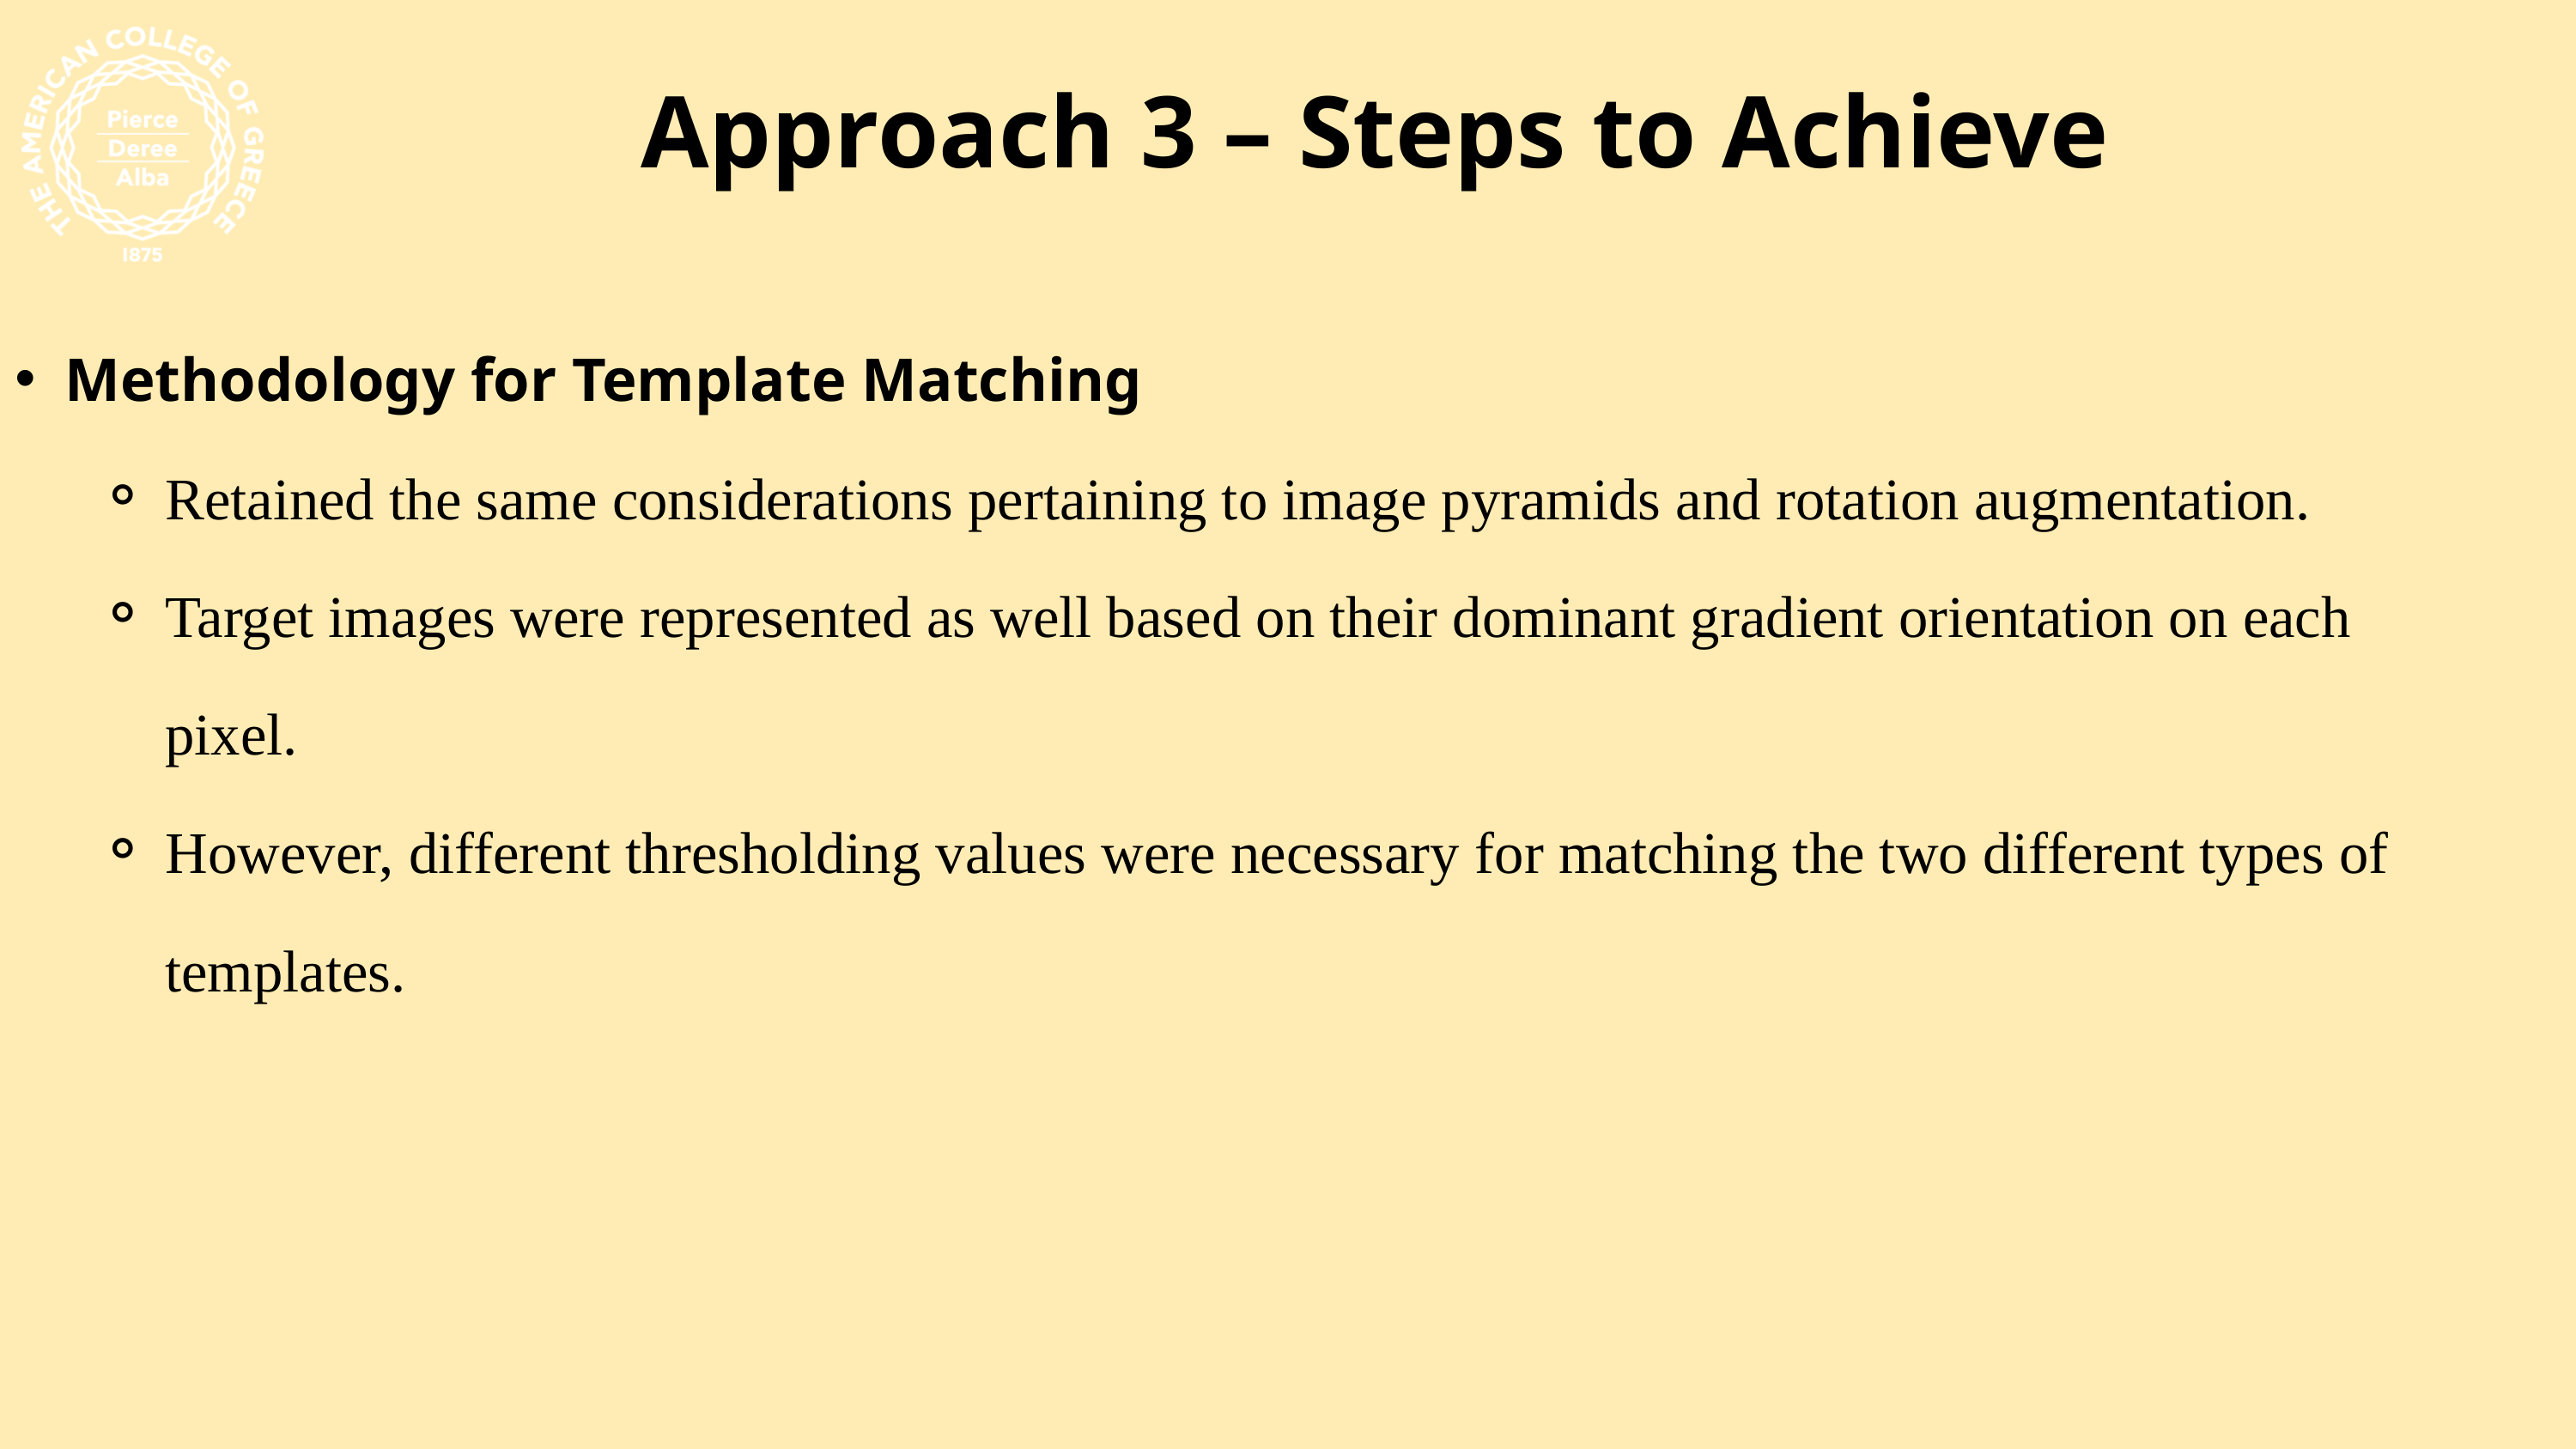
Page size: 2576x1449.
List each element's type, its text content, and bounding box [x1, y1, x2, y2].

text_box [21, 23, 264, 267]
text_box Approach 3 – Steps to Achieve [299, 74, 2452, 188]
text_box Methodology for Template Matching Retained the same considerations pertaining to image pyramids and rotation augmentation. Target images were represented as well based on their dominant gradient orientation on each pixel. However, different thresholding values were necessary for matching the two different types of templates. [0, 294, 2432, 1003]
